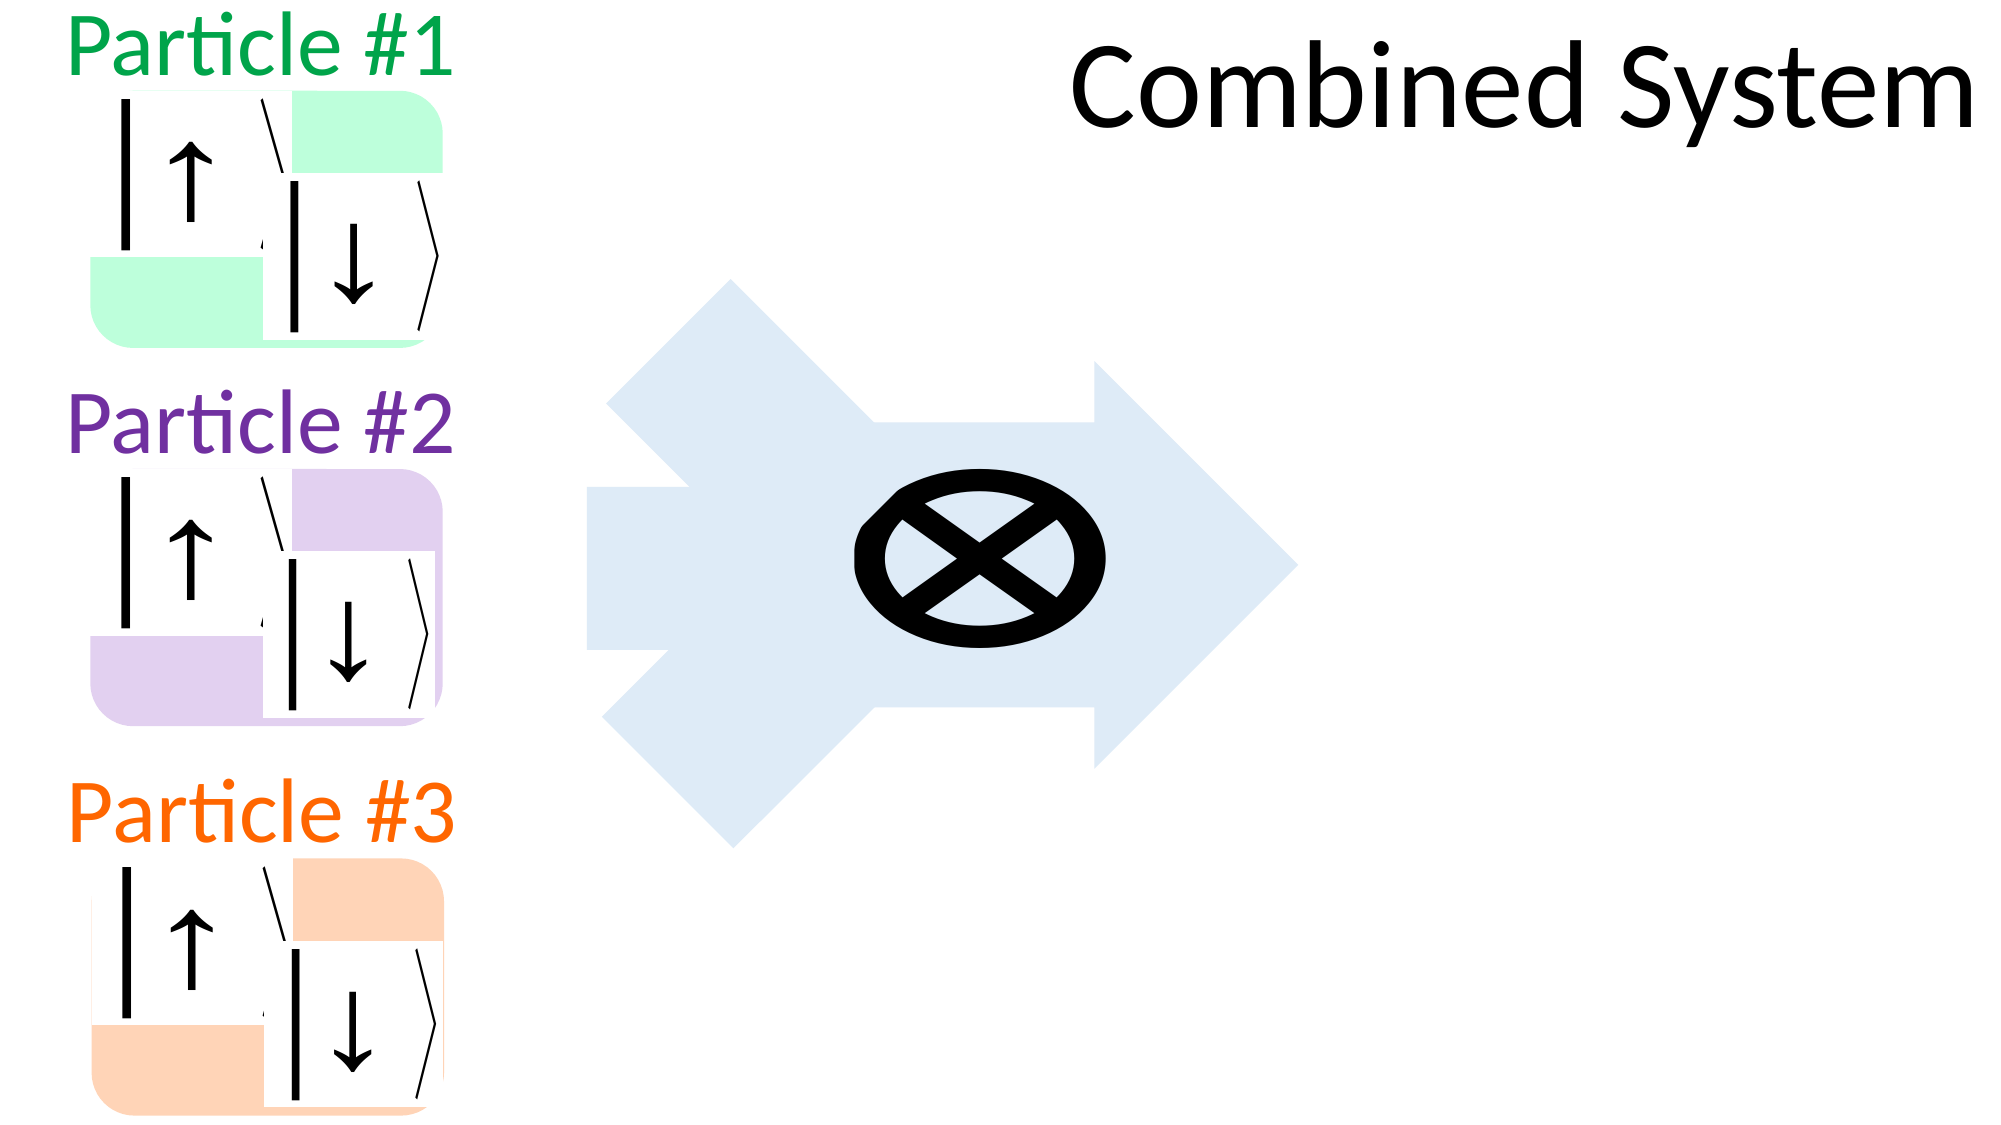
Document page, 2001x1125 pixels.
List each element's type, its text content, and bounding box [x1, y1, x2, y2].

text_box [49, 743, 476, 1116]
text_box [48, 354, 475, 727]
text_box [586, 302, 1299, 781]
text_box Combined System [1054, 0, 2000, 161]
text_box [48, 0, 475, 348]
